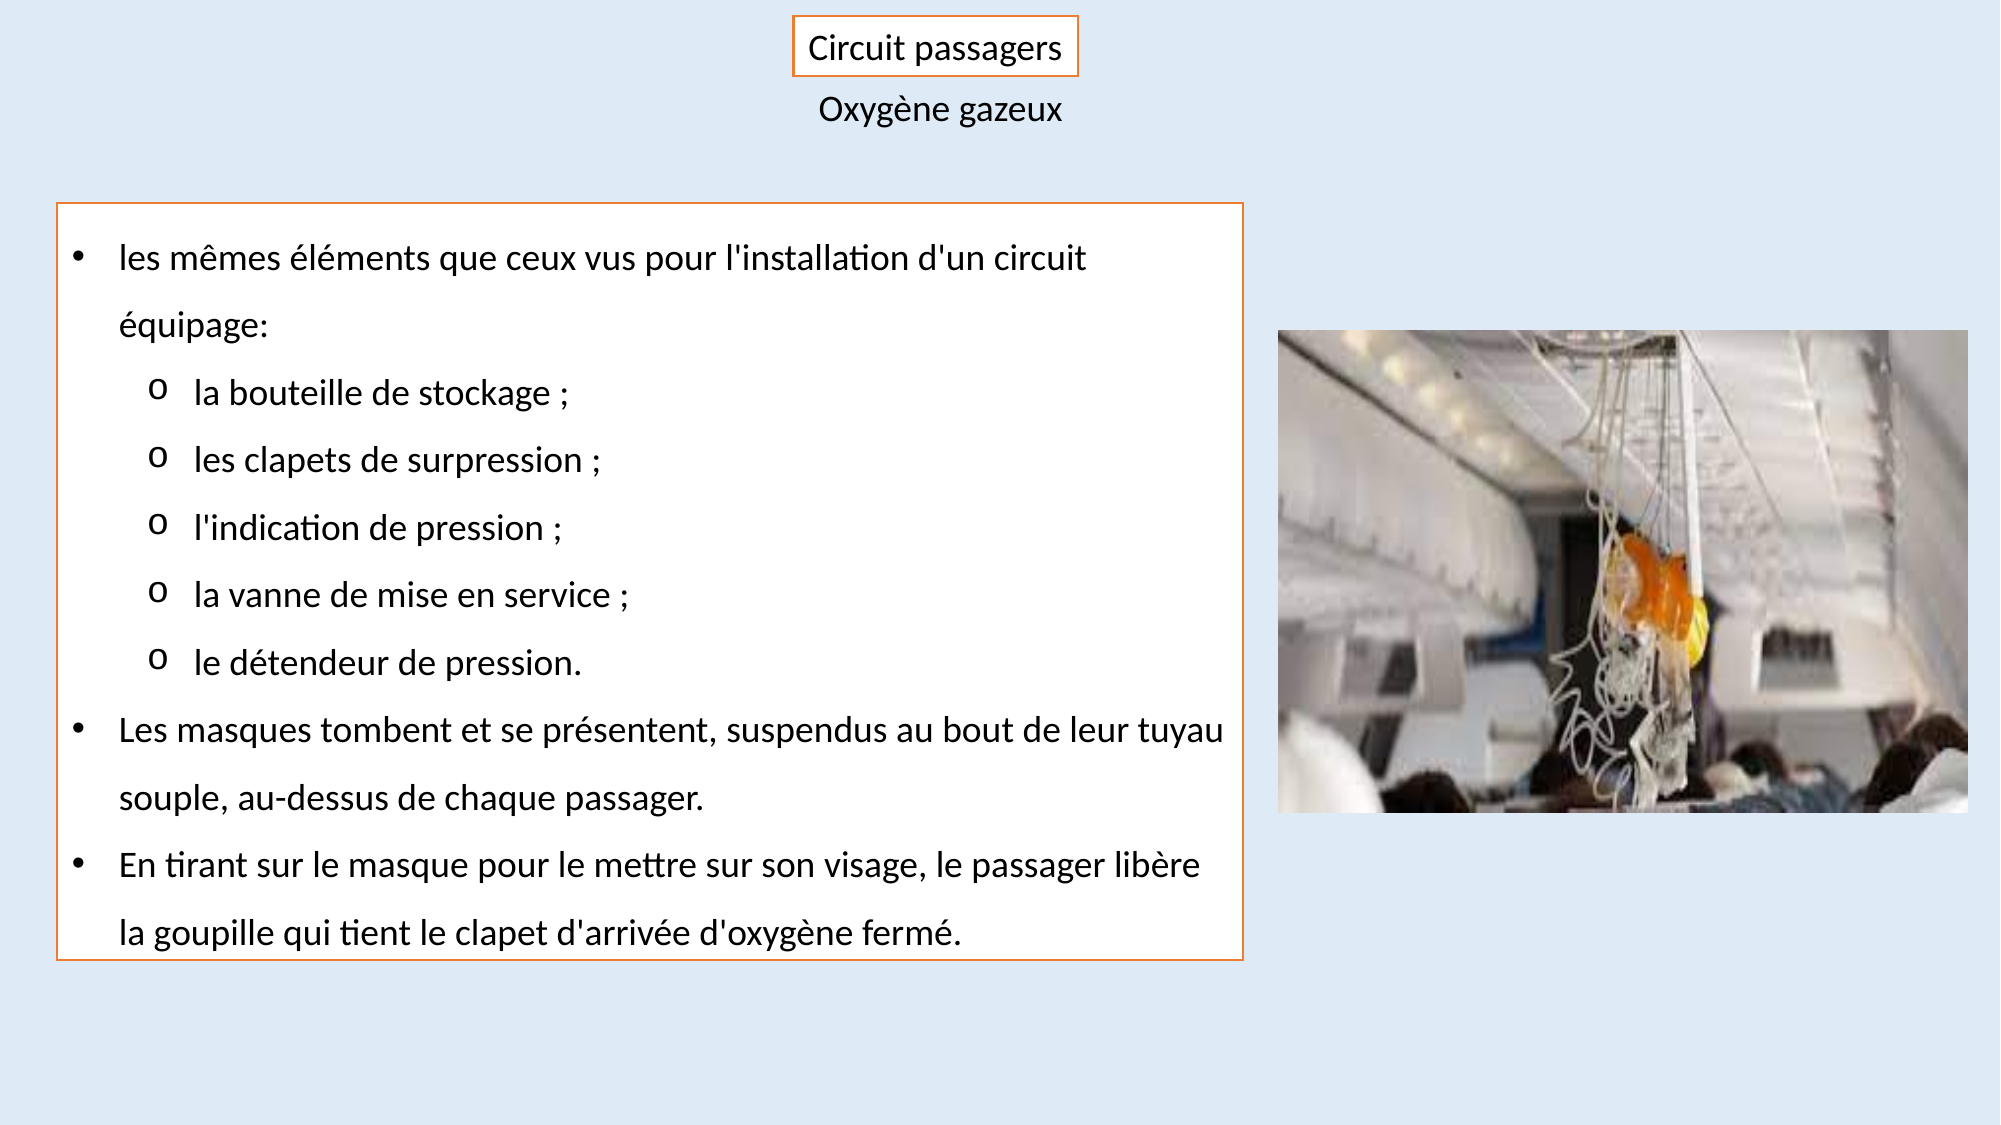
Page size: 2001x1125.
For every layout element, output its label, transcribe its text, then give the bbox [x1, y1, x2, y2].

text_box les mêmes éléments que ceux vus pour l'installation d'un circuit équipage: la bouteille de stockage ; les clapets de surpression ; l'indication de pression ; la vanne de mise en service ; le détendeur de pression. Les masques tombent et se présentent, suspendus au bout de leur tuyau souple, au-dessus de chaque passager. En tirant sur le masque pour le mettre sur son visage, le passager libère la goupille qui tient le clapet d'arrivée d'oxygène fermé. [56, 202, 1244, 961]
text_box Circuit passagers [792, 15, 1079, 77]
picture [1278, 330, 1968, 813]
text_box Oxygène gazeux [804, 76, 1078, 137]
